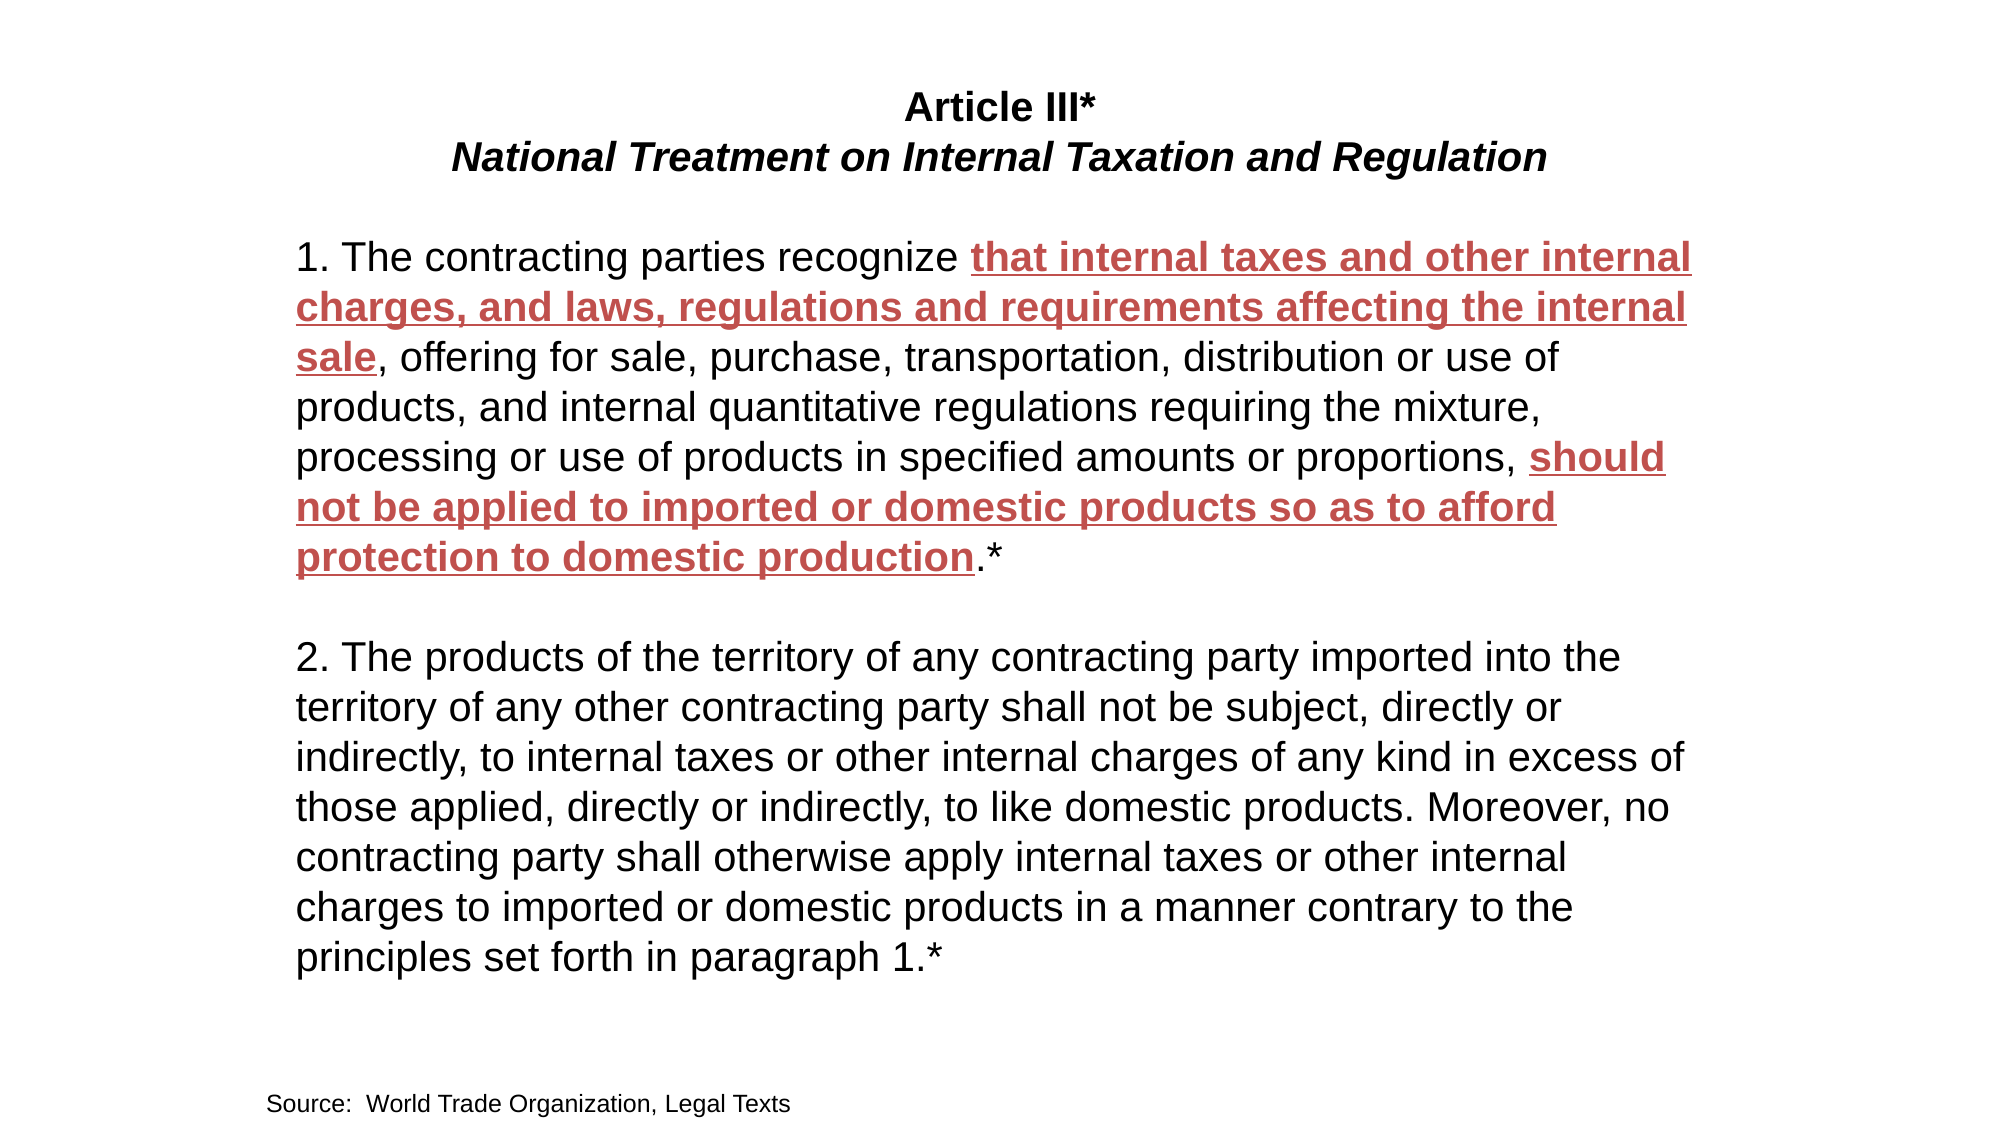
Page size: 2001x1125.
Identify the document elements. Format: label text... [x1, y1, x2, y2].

title Article III: National Treatment [99, 45, 1900, 233]
text_box Article III* National Treatment on Internal Taxation and Regulation 1. The contracting parties recognize that internal taxes and other internal charges, and laws, regulations and requirements affecting the internal sale, offering for sale, purchase, transportation, distribution or use of products, and internal quantitative regulations requiring the mixture, processing or use of products in specified amounts or proportions, should not be applied to imported or domestic products so as to afford protection to domestic production.* 2. The products of the territory of any contracting party imported into the territory of any other contracting party shall not be subject, directly or indirectly, to internal taxes or other internal charges of any kind in excess of those applied, directly or indirectly, to like domestic products. Moreover, no contracting party shall otherwise apply internal taxes or other internal charges to imported or domestic products in a manner contrary to the principles set forth in paragraph 1.* [280, 72, 1719, 988]
text_box Source: World Trade Organization, Legal Texts [251, 1079, 808, 1125]
